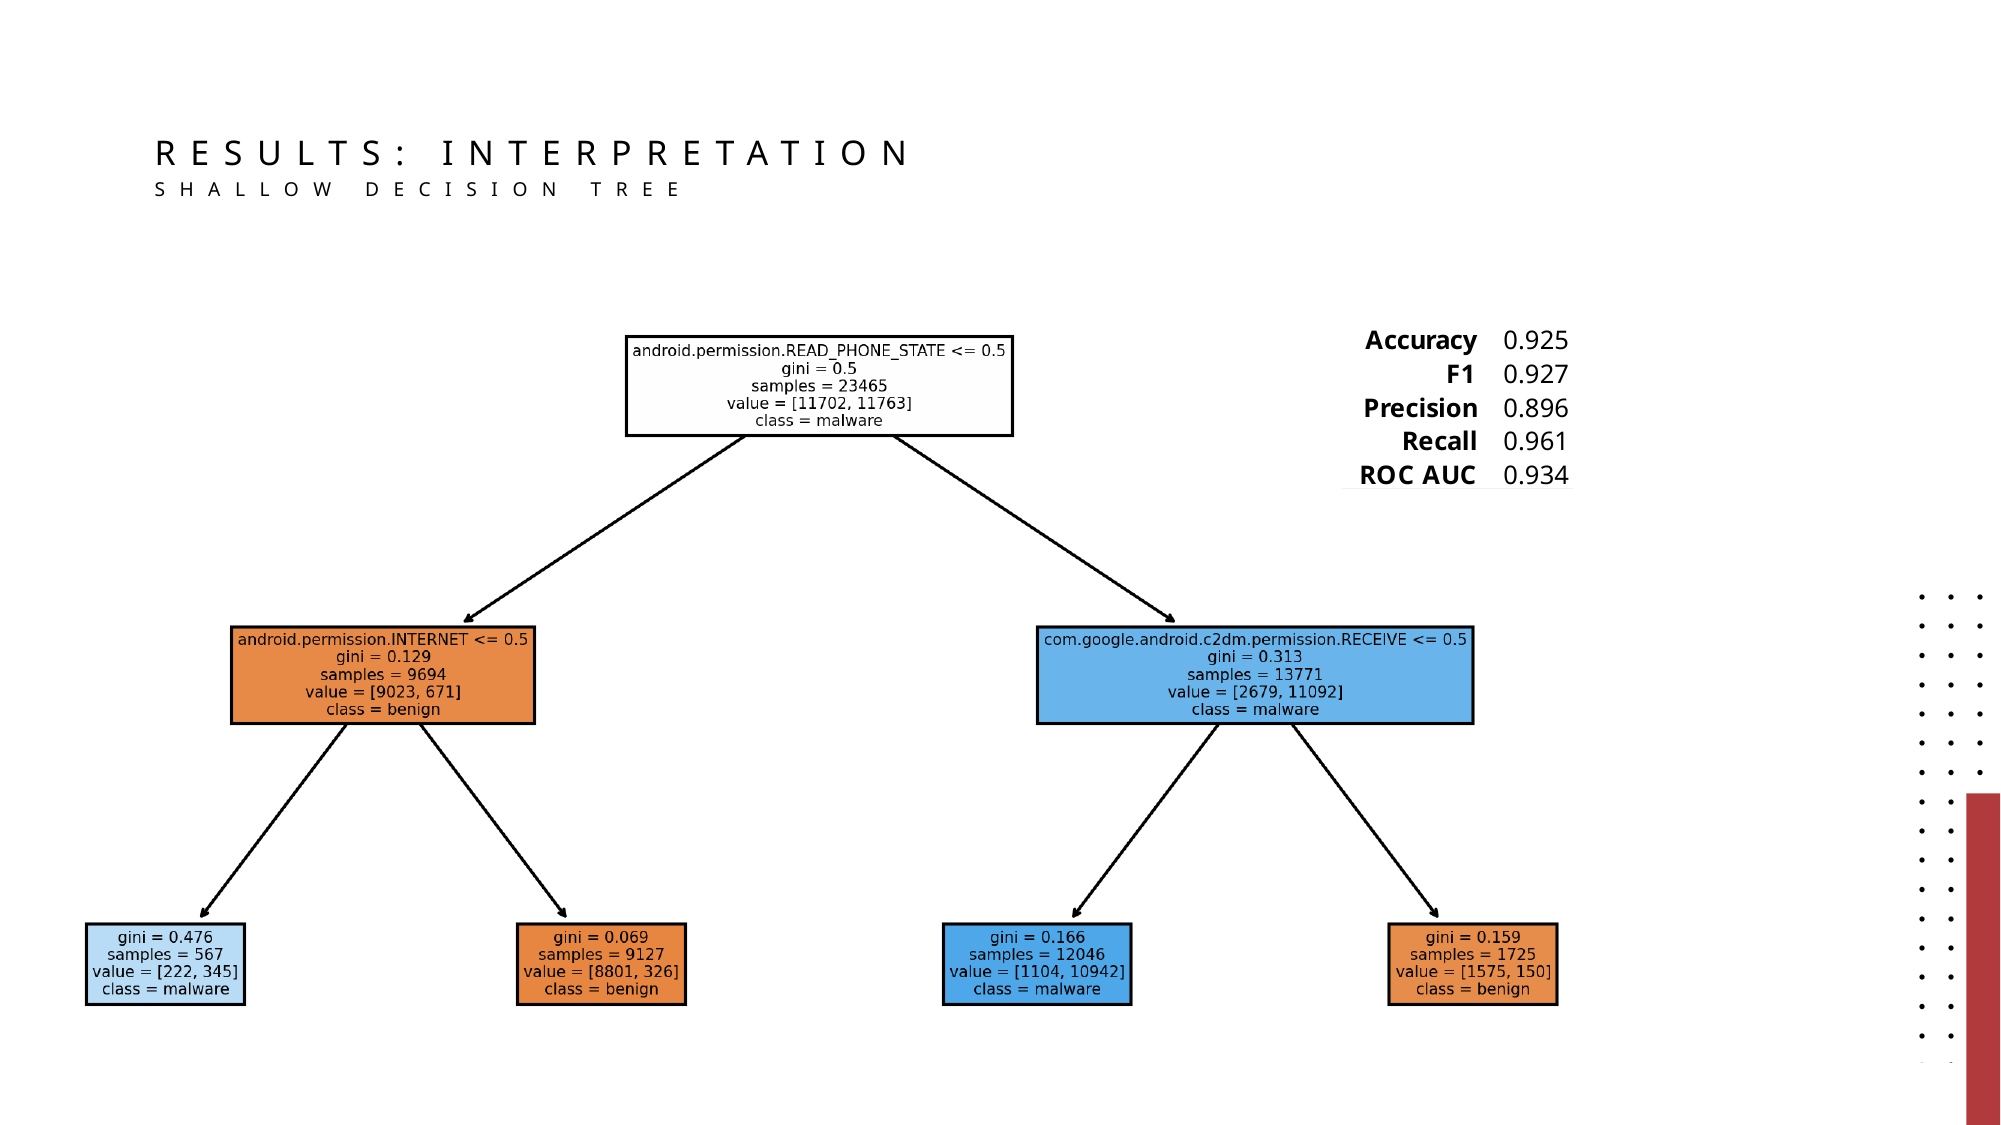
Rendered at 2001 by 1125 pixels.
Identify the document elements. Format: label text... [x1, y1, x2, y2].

title Results: Interpretation shallow DECISION TREE [139, 115, 1839, 208]
picture [1907, 582, 1994, 1064]
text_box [58, 320, 1575, 1030]
